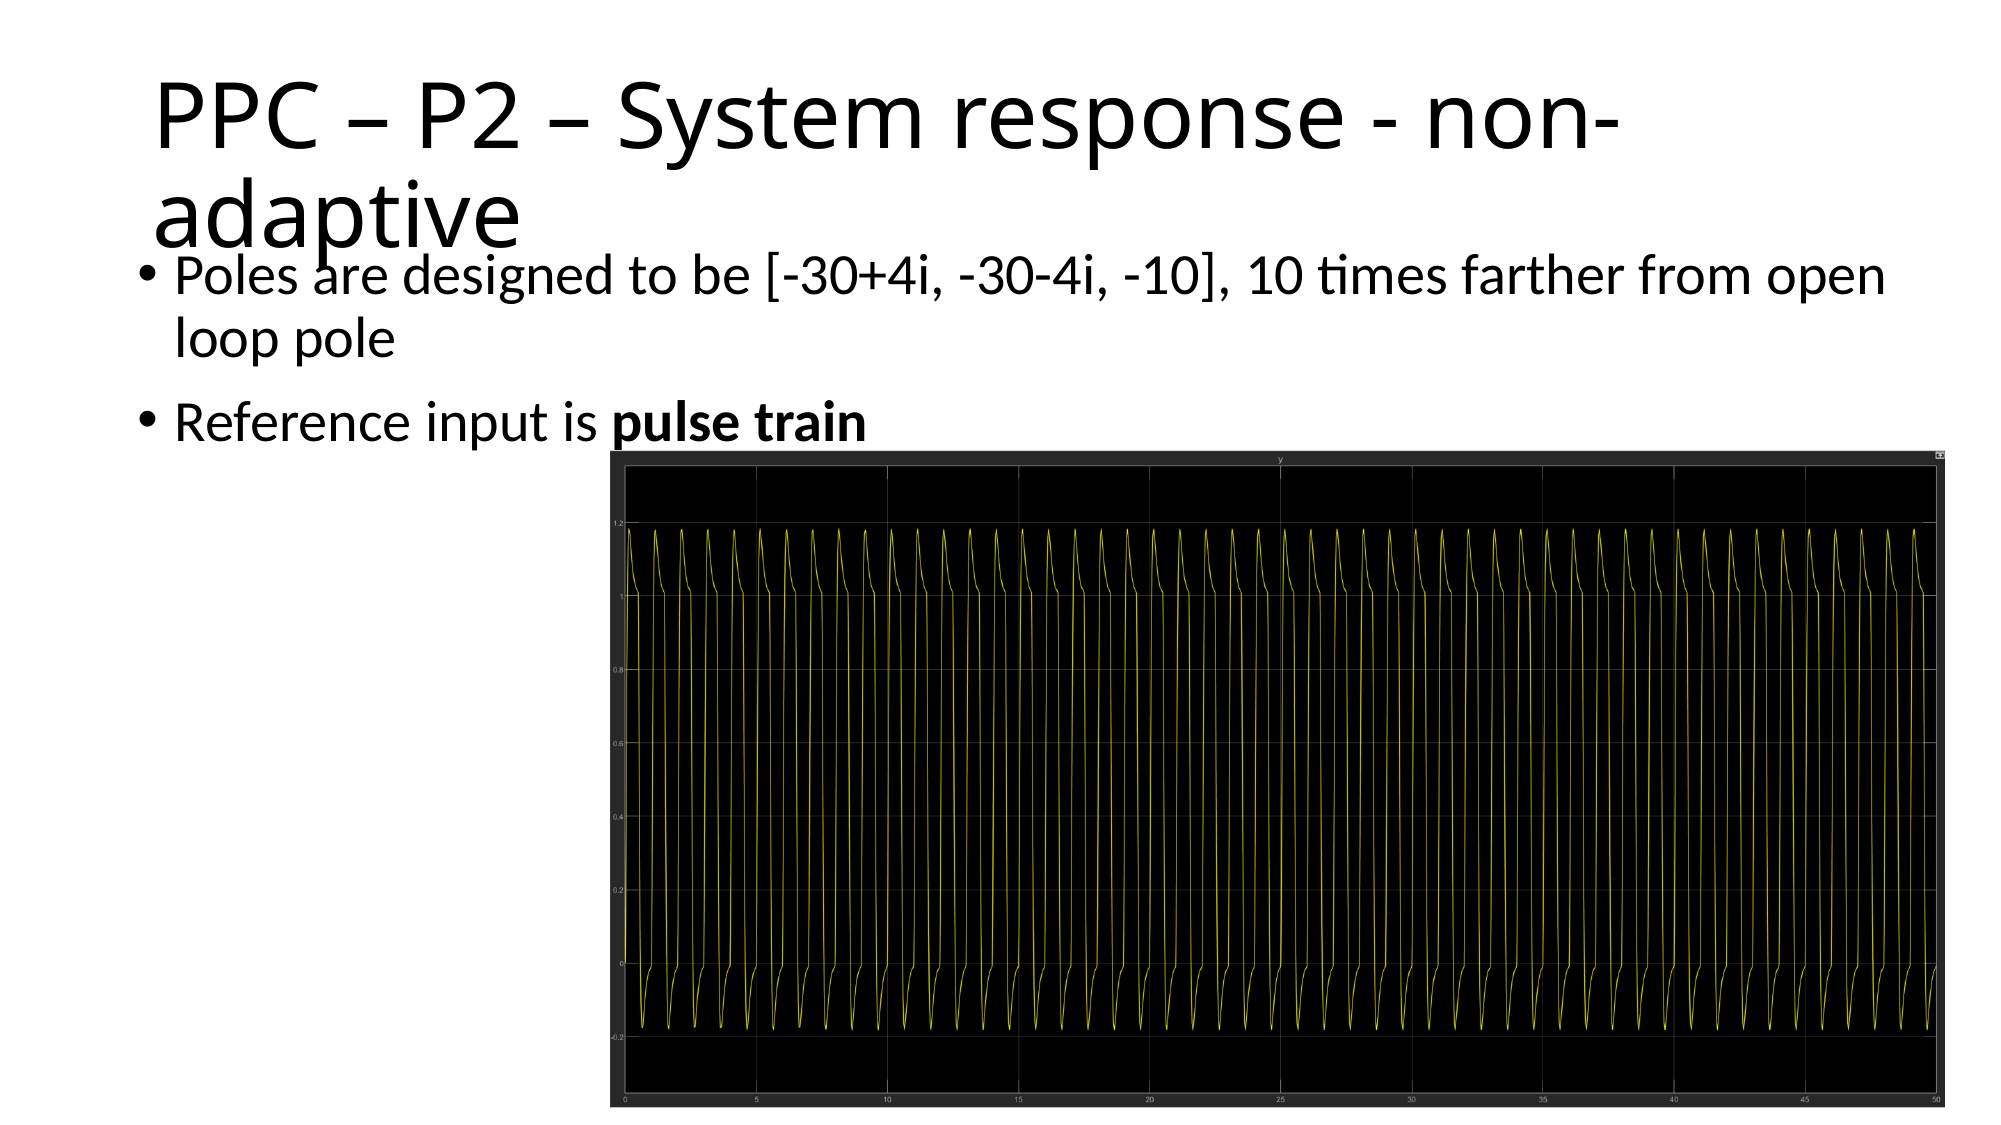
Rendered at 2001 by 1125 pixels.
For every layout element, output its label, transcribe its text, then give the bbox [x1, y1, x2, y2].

picture [610, 450, 1945, 1108]
title PPC – P2 – System response - non-adaptive [137, 59, 1863, 236]
list Poles are designed to be [-30+4i, -30-4i, -10], 10 times farther from open loop pole Reference input is pulse train [122, 236, 1981, 951]
